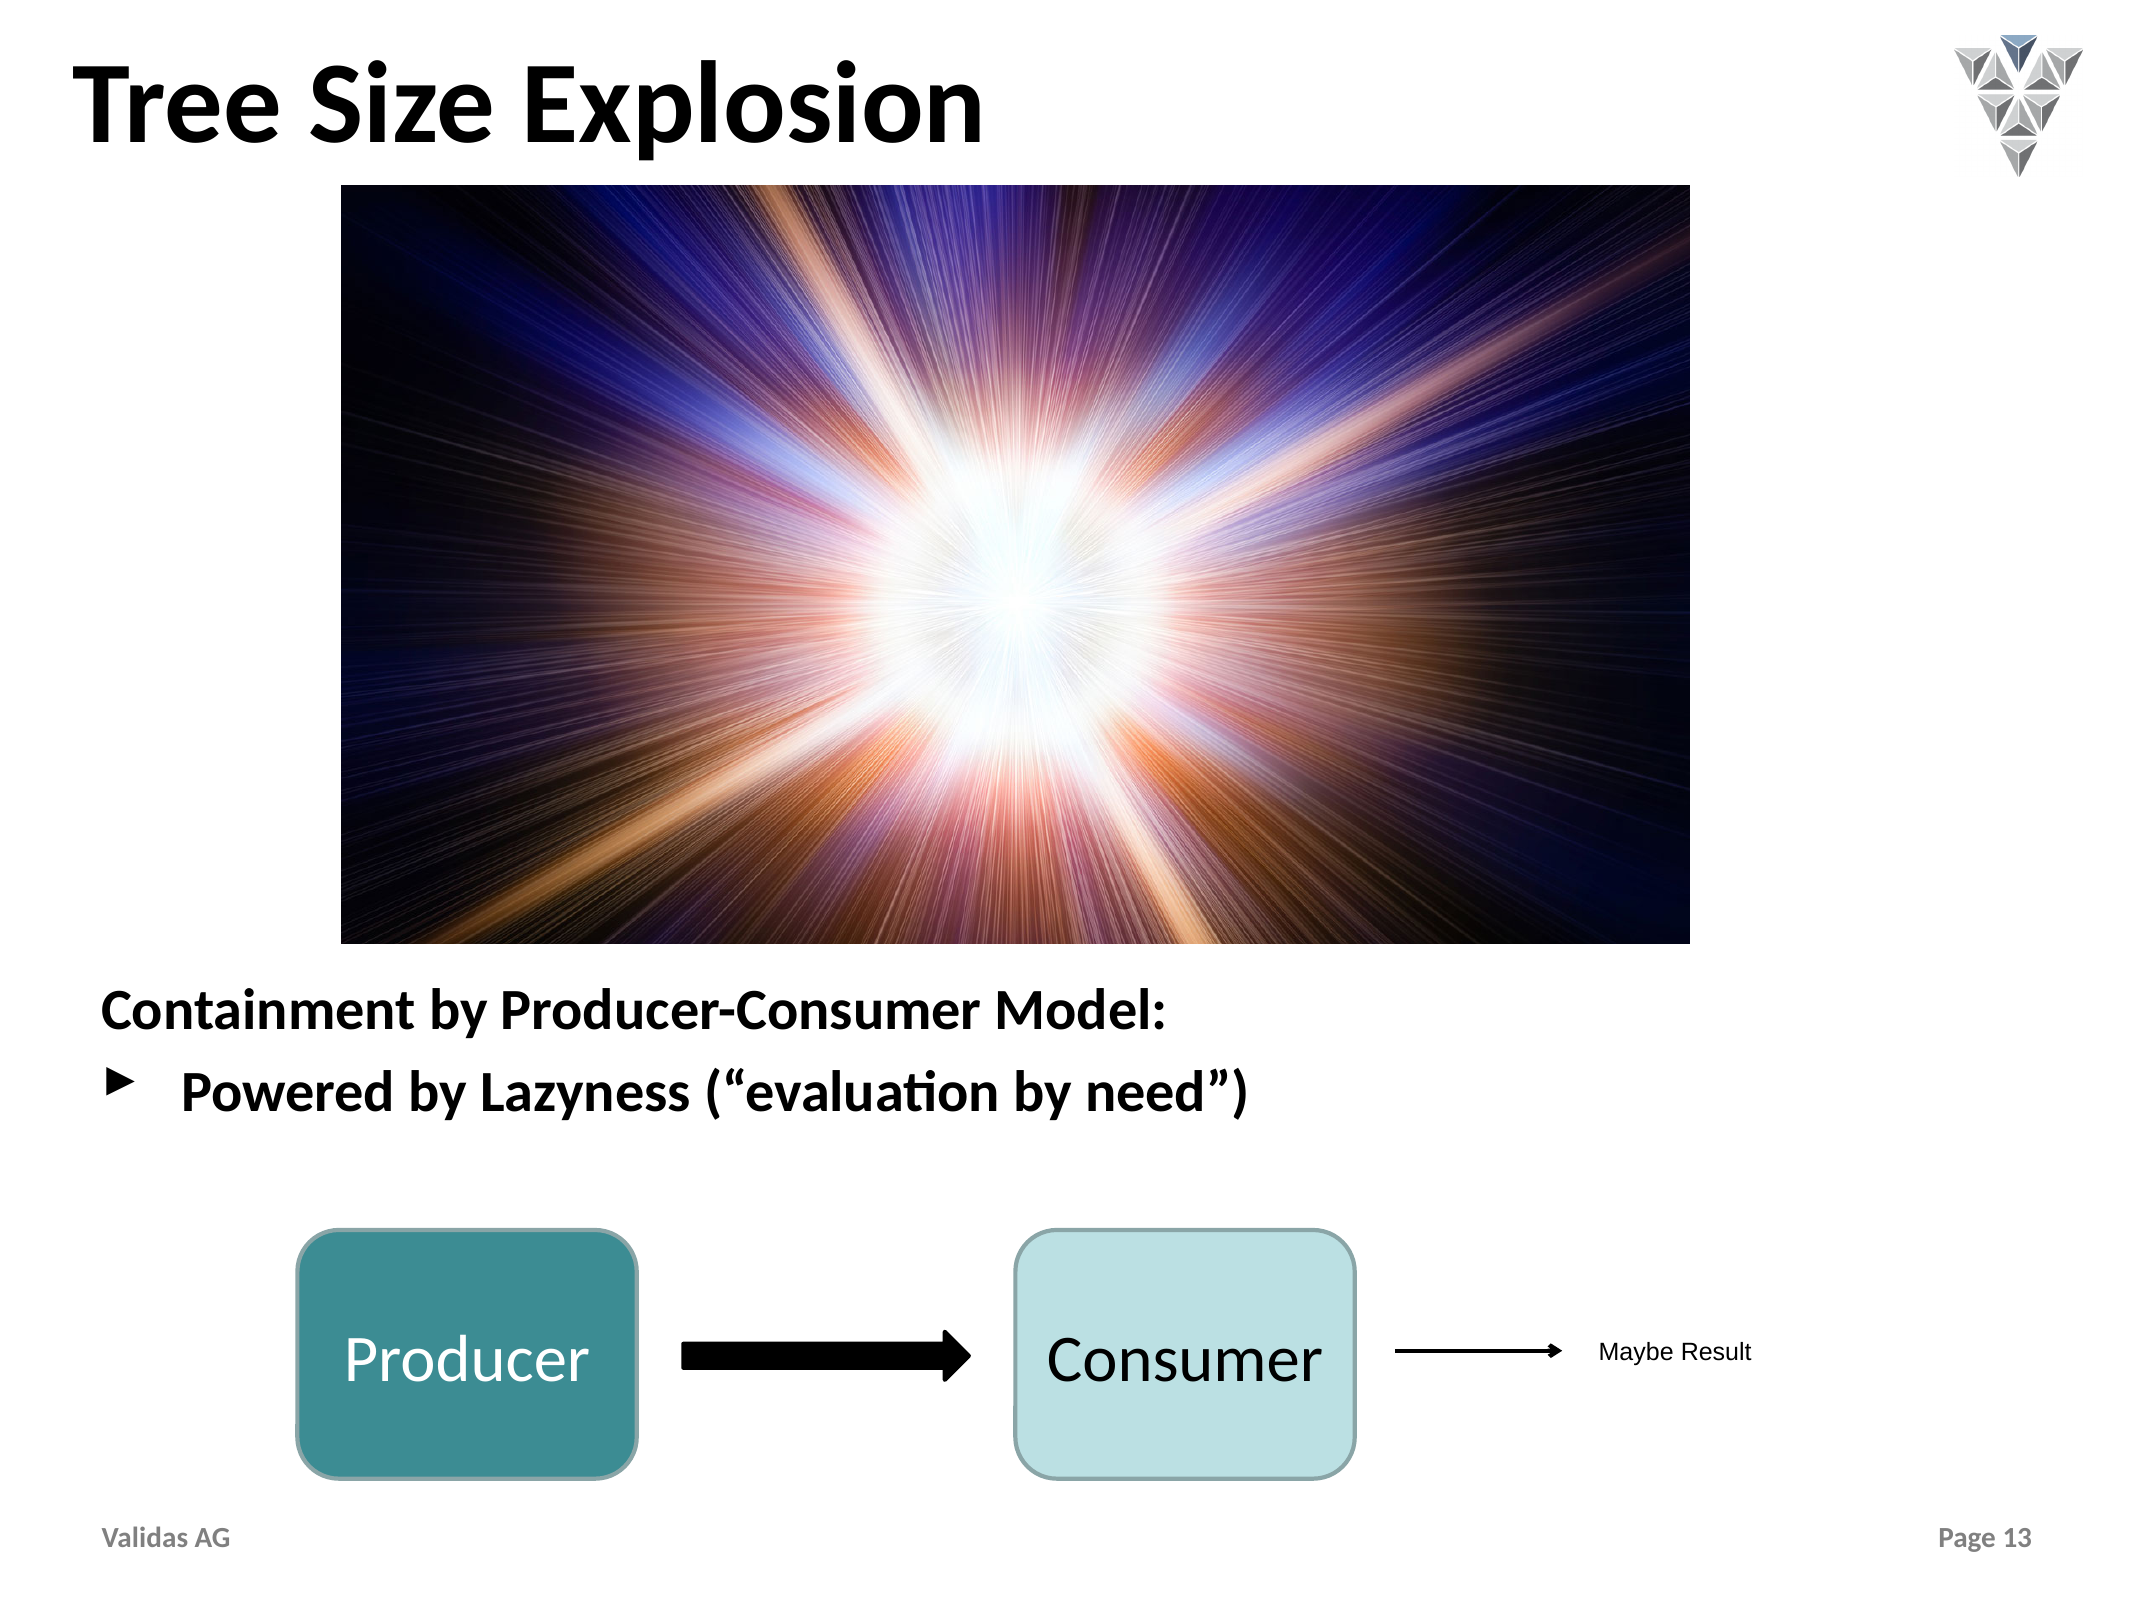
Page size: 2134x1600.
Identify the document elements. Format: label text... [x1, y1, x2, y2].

text_box Maybe Result [1584, 1328, 1942, 1373]
picture [341, 185, 1690, 944]
title Tree Size Explosion [72, 15, 1835, 170]
list Containment by Producer-Consumer Model: Powered by Lazyness (“evaluation by need”) [80, 225, 2054, 1423]
text_box [681, 1329, 971, 1382]
picture [1954, 35, 2083, 177]
text_box Consumer [1013, 1227, 1357, 1481]
text_box Producer [295, 1227, 639, 1481]
